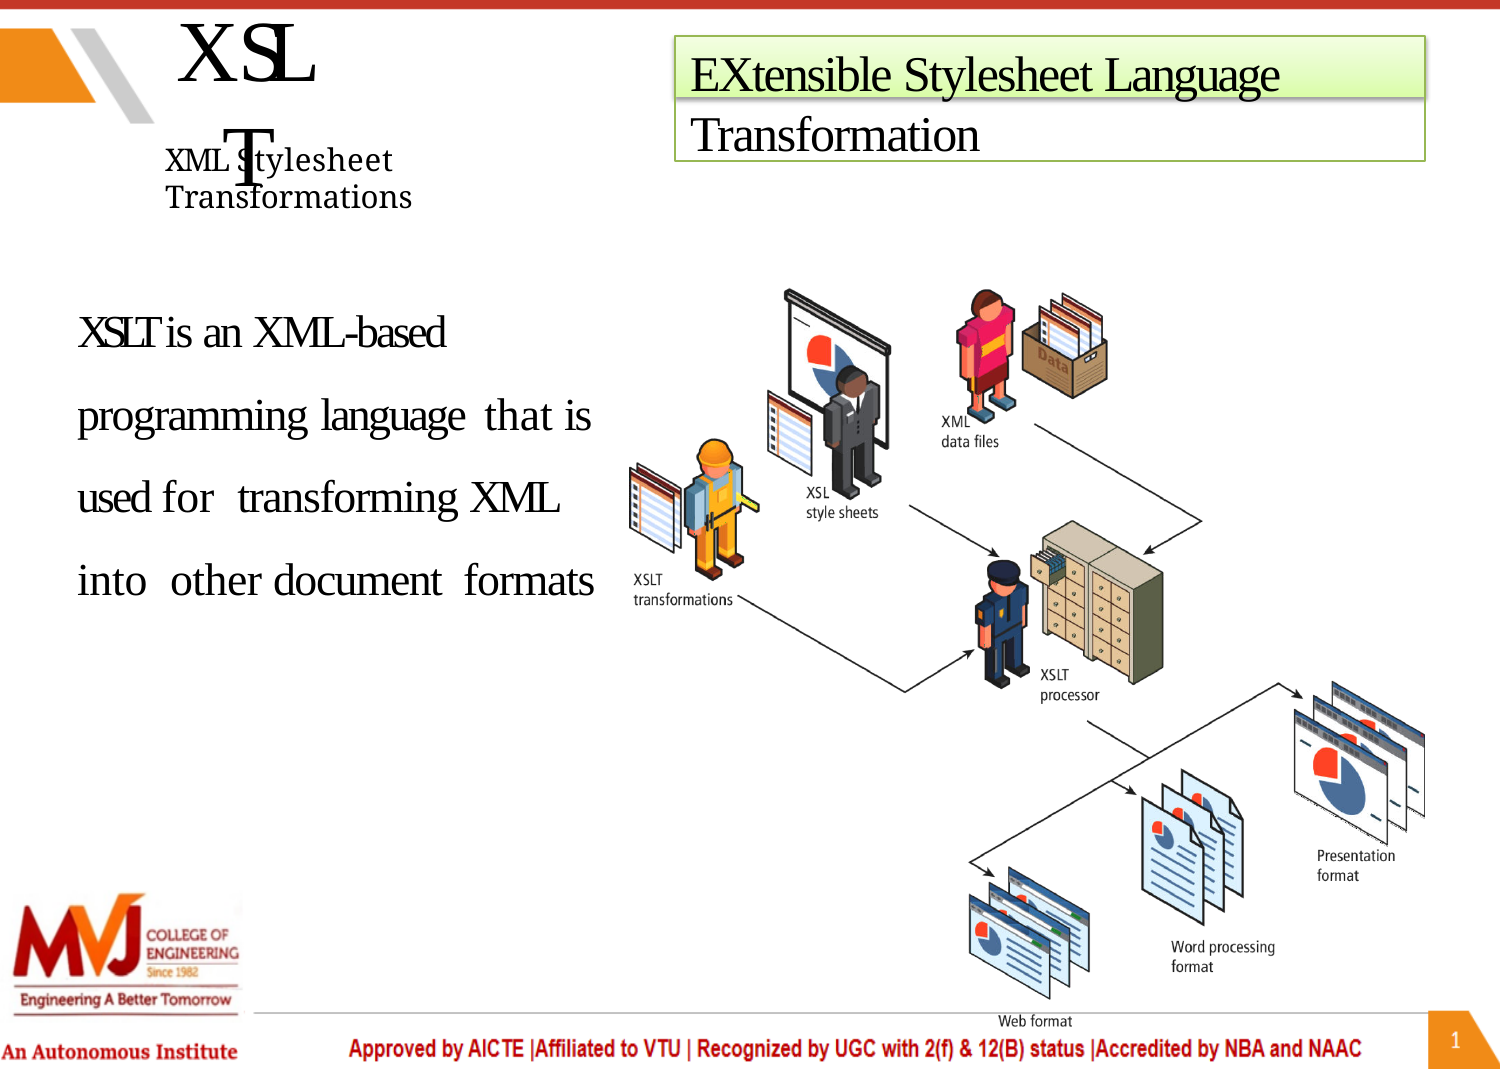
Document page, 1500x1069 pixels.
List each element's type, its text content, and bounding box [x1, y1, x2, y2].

title XSLT [162, 0, 333, 138]
picture [0, 0, 1500, 1069]
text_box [660, 27, 1448, 122]
text_box XSLT is an XML-based programming language that is used for transforming XML into other document formats [75, 272, 597, 605]
text_box [629, 287, 1425, 1027]
text_box EXtensible Stylesheet Language Transformation [674, 130, 1425, 161]
text_box XML Stylesheet Transformations [162, 138, 627, 216]
